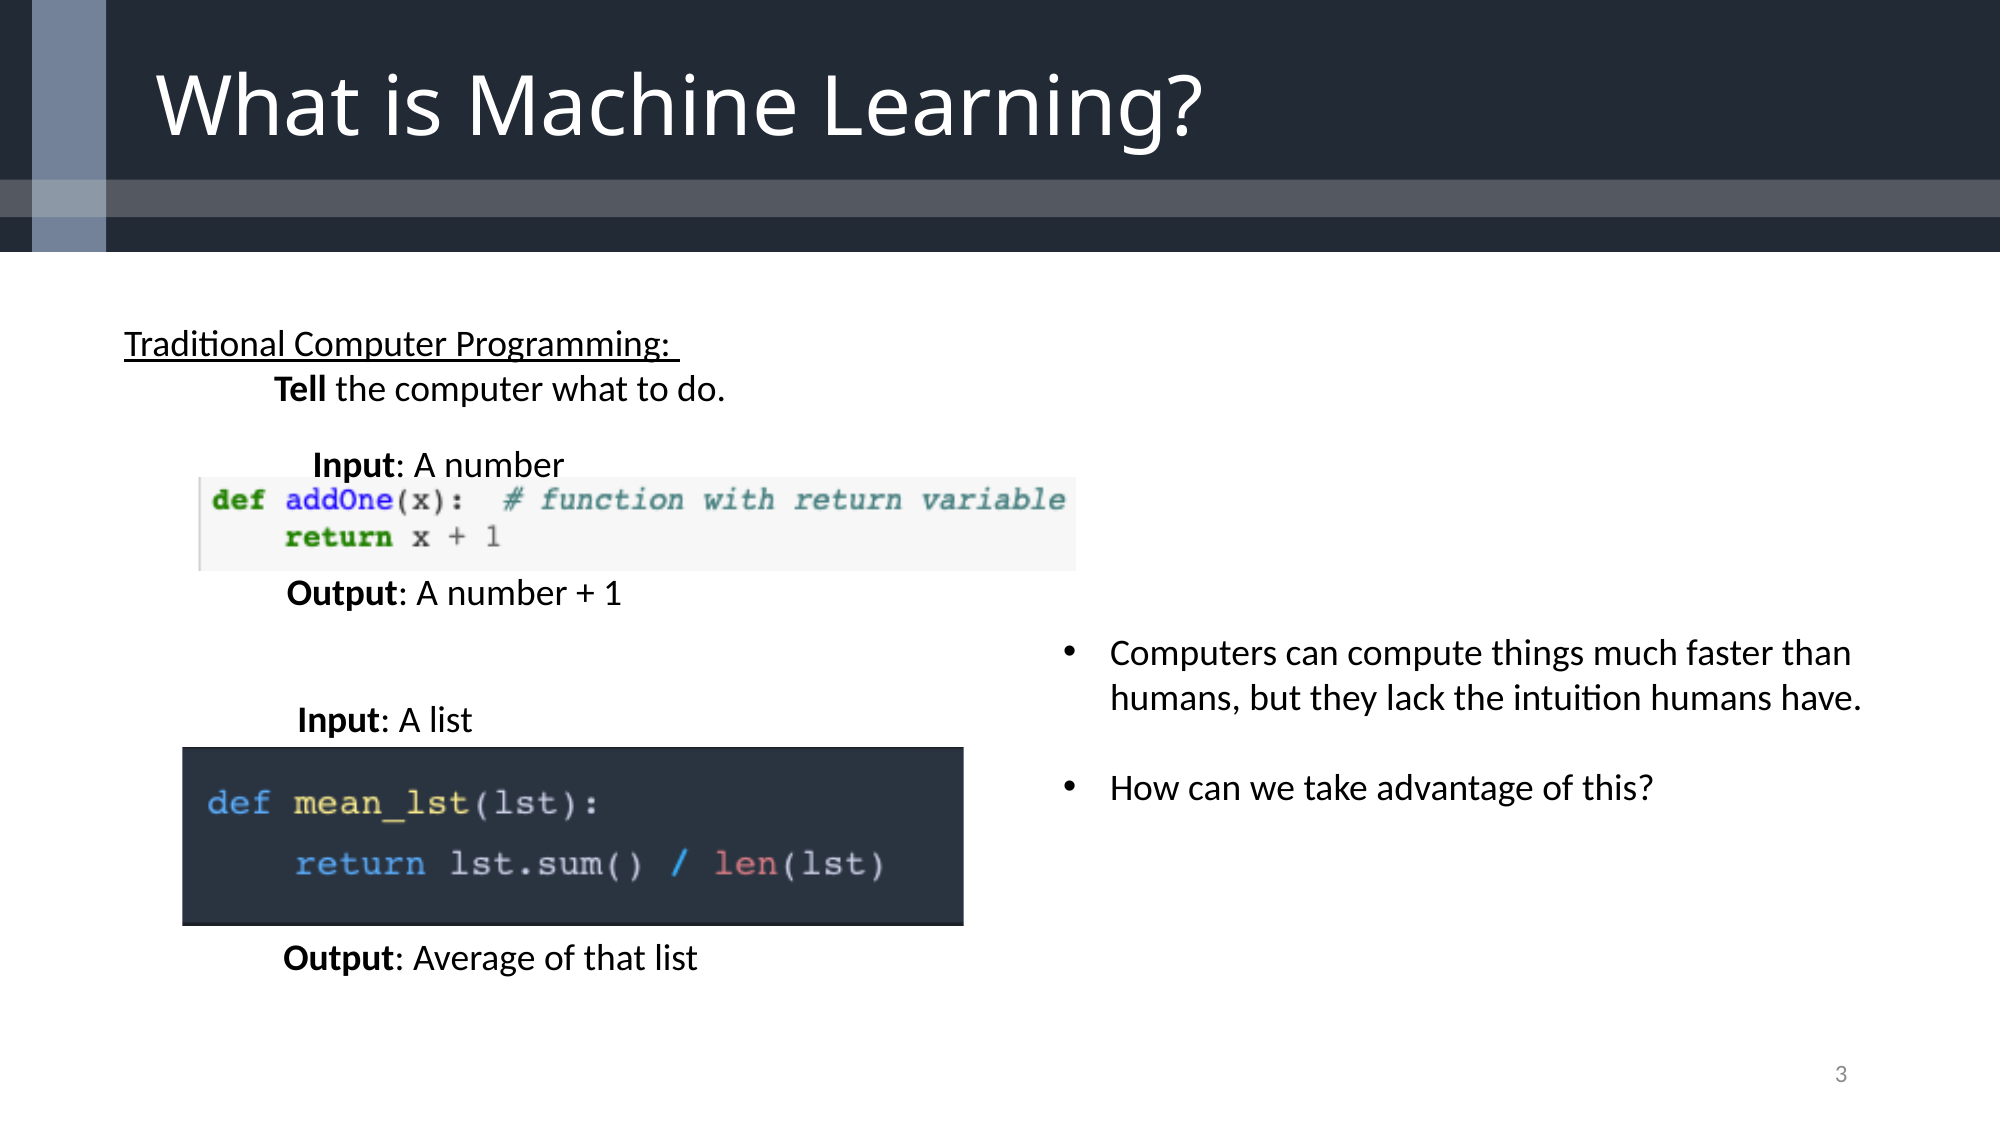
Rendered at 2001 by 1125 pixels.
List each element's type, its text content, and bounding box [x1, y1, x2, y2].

text_box Traditional Computer Programming: Tell the computer what to do. [109, 311, 742, 417]
text_box [31, 218, 107, 253]
text_box Input: A list [282, 687, 488, 747]
text_box [0, 178, 2000, 218]
text_box [182, 311, 213, 373]
text_box [107, 218, 2000, 253]
text_box Input: A number [297, 432, 581, 477]
text_box Output: A number + 1 [272, 571, 638, 620]
text_box Output: Average of that list [268, 926, 714, 986]
picture [197, 477, 1076, 571]
text_box Computers can compute things much faster than humans, but they lack the intuition humans have. How can we take advantage of this? [1048, 620, 1997, 816]
slide_number 3 [1412, 1042, 1863, 1103]
text_box [31, 0, 107, 178]
text_box [0, 218, 31, 253]
text_box [107, 0, 2000, 178]
text_box [0, 0, 31, 178]
title What is Machine Learning? [140, 29, 1928, 178]
picture [182, 747, 964, 926]
